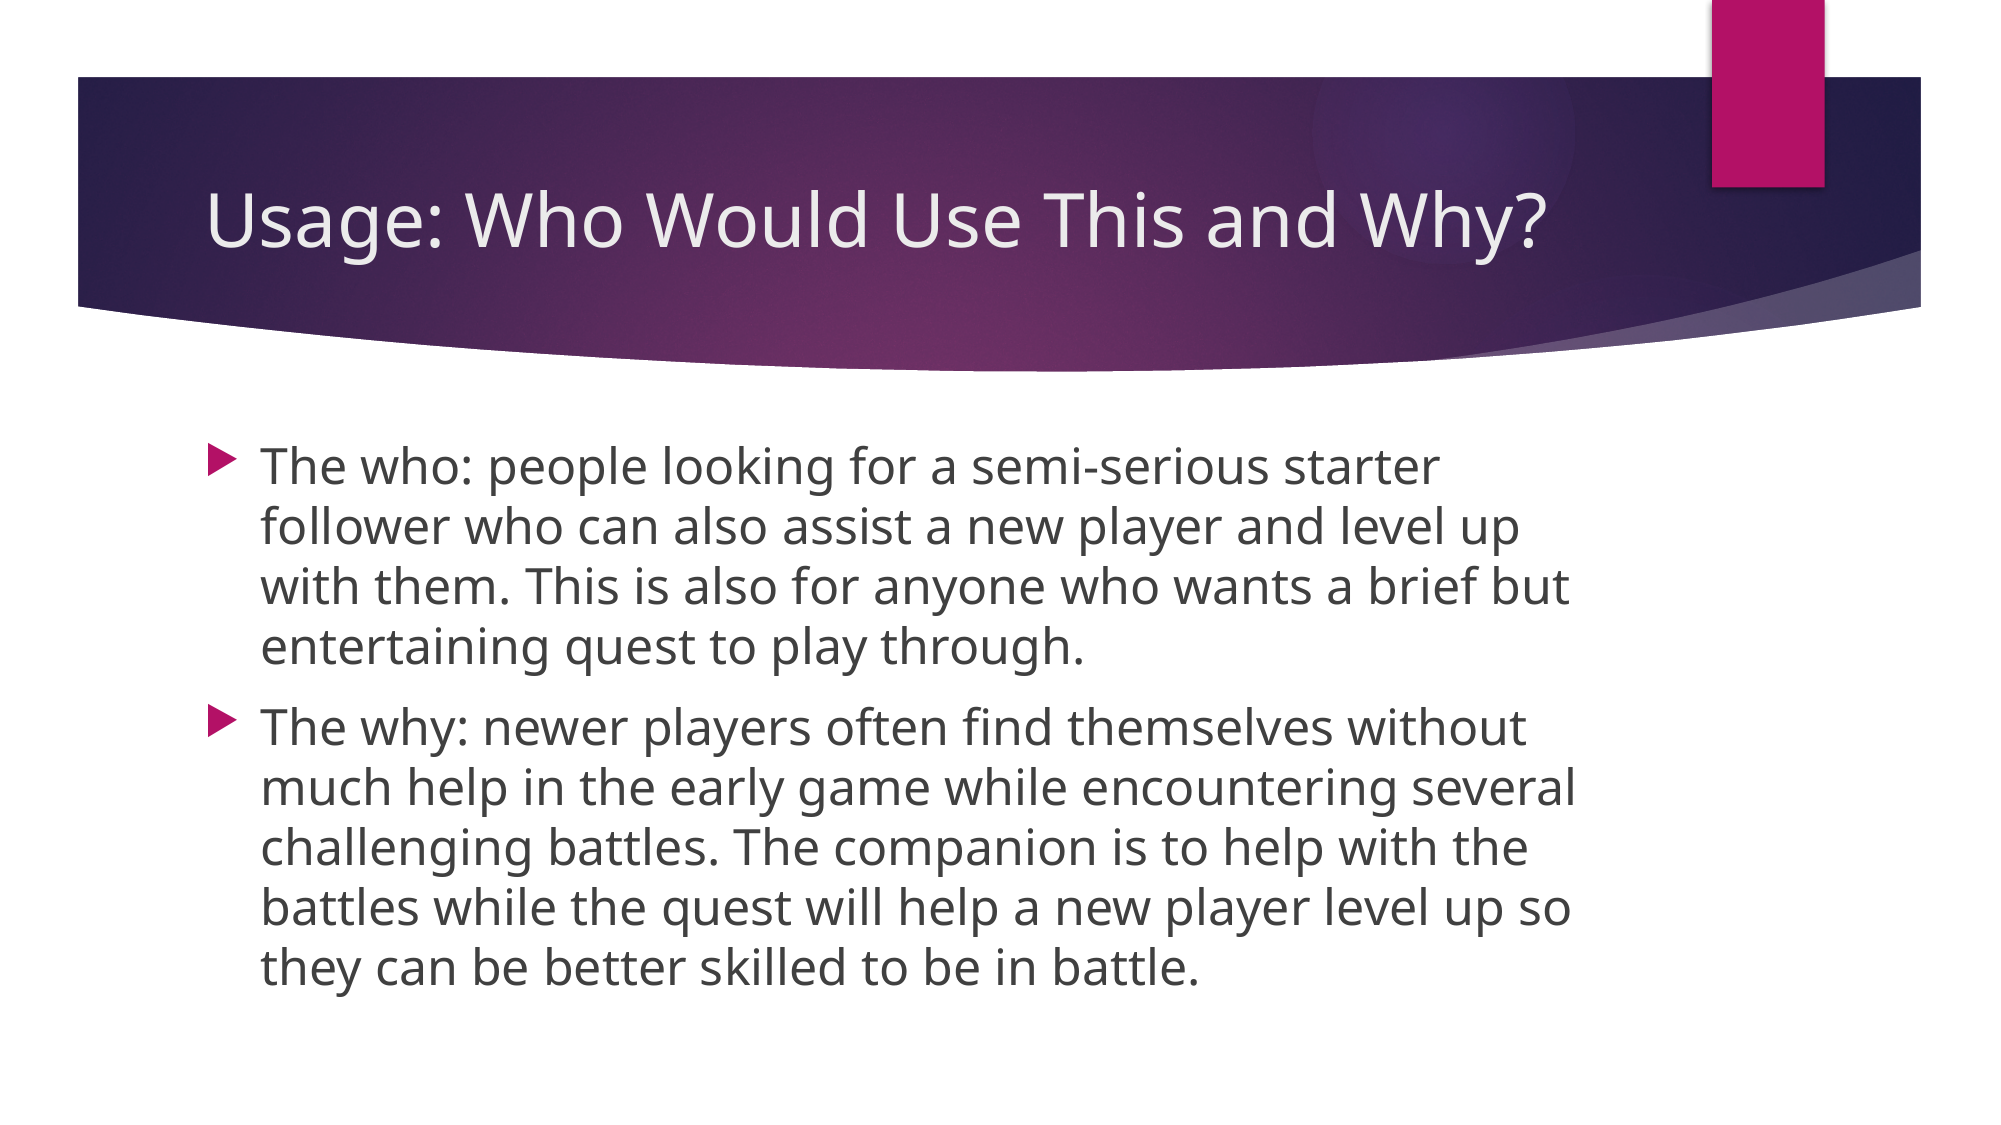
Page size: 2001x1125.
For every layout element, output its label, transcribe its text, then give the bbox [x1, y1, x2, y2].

title Usage: Who Would Use This and Why? [189, 159, 1627, 276]
list The who: people looking for a semi-serious starter follower who can also assist a new player and level up with them. This is also for anyone who wants a brief but entertaining quest to play through. The why: newer players often find themselves without much help in the early game while encountering several challenging battles. The companion is to help with the battles while the quest will help a new player level up so they can be better skilled to be in battle. [189, 427, 1638, 1061]
